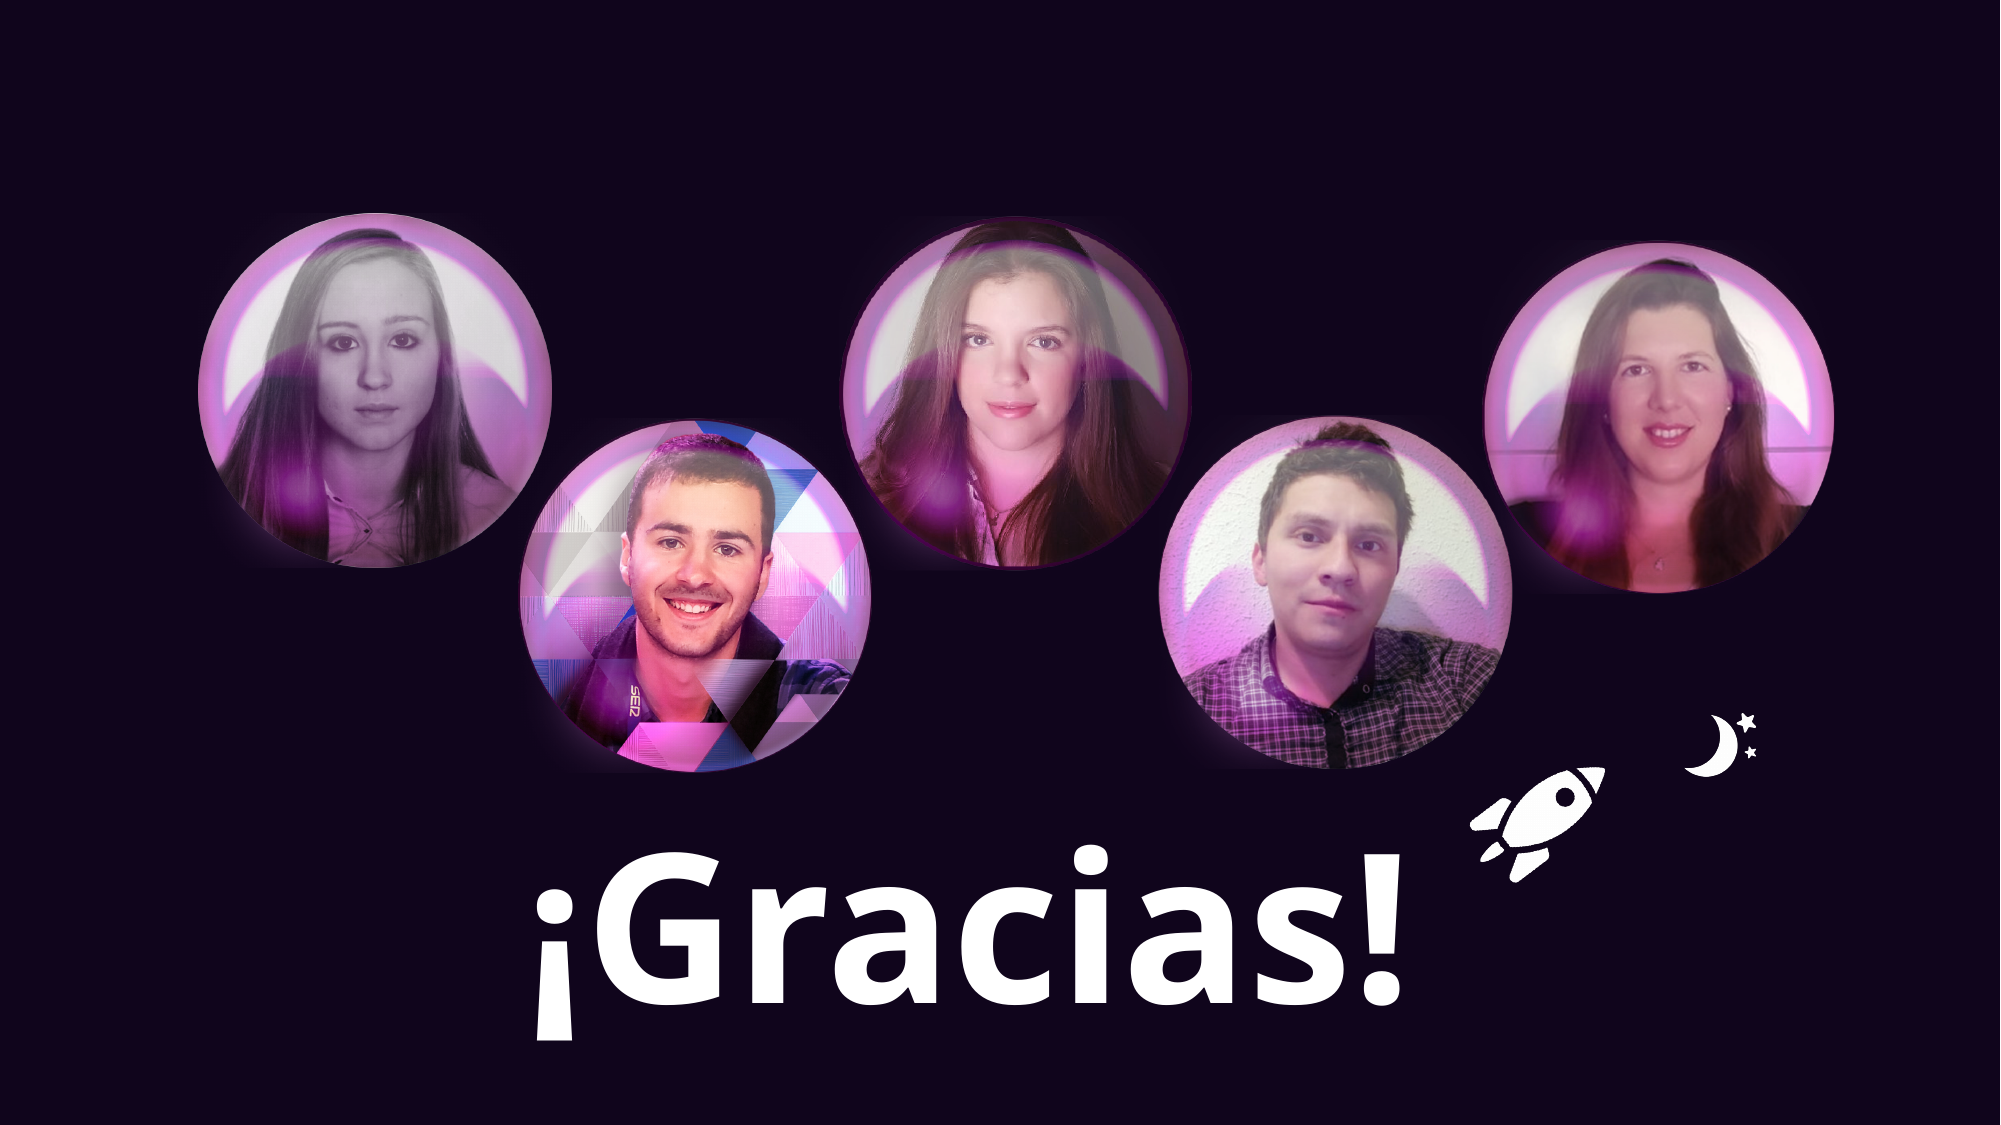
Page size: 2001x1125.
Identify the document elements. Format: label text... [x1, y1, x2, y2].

picture [197, 213, 1836, 906]
text_box ¡Gracias! [511, 787, 1427, 1053]
picture [1680, 707, 1762, 788]
